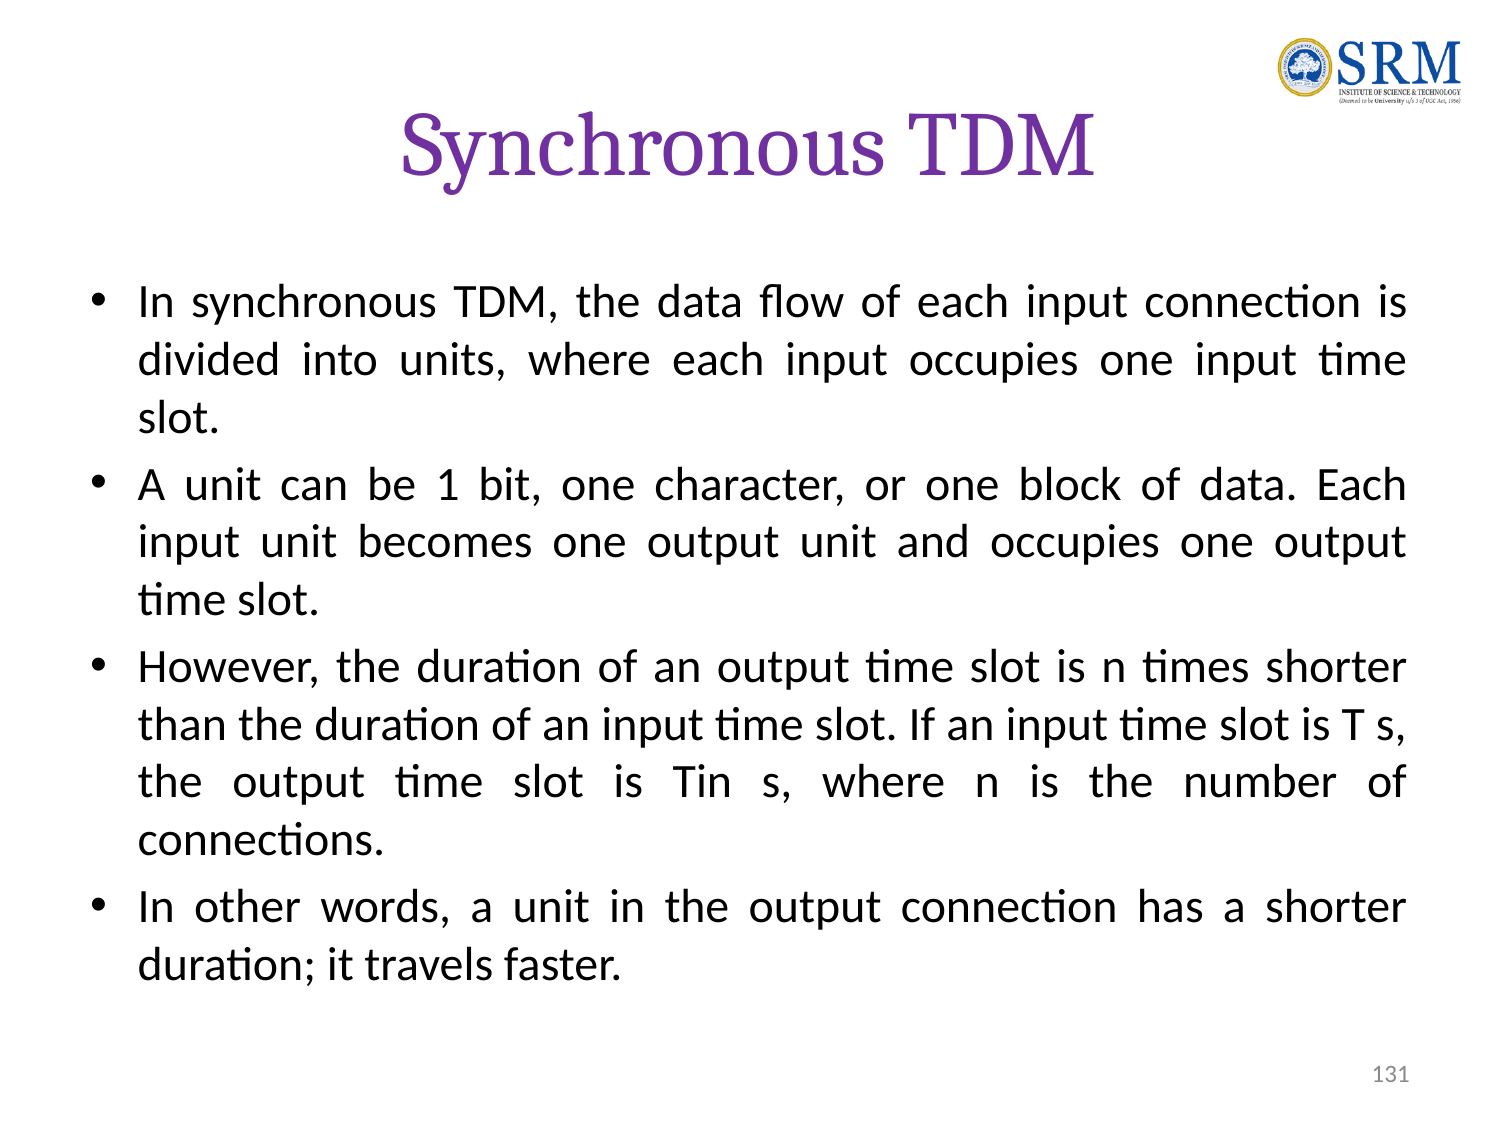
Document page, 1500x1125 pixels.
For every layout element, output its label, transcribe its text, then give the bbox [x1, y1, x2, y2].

title Synchronous TDM [74, 44, 1426, 233]
picture [1275, 25, 1466, 113]
text_box [74, 249, 1438, 726]
list In synchronous TDM, the data flow of each input connection is divided into units, where each input occupies one input time slot. A unit can be 1 bit, one character, or one block of data. Each input unit becomes one output unit and occupies one output time slot. However, the duration of an output time slot is n times shorter than the duration of an input time slot. If an input time slot is T s, the output time slot is Tin s, where n is the number of connections. In other words, a unit in the output connection has a shorter duration; it travels faster. [74, 726, 1426, 1006]
slide_number 131 [1074, 1042, 1425, 1103]
